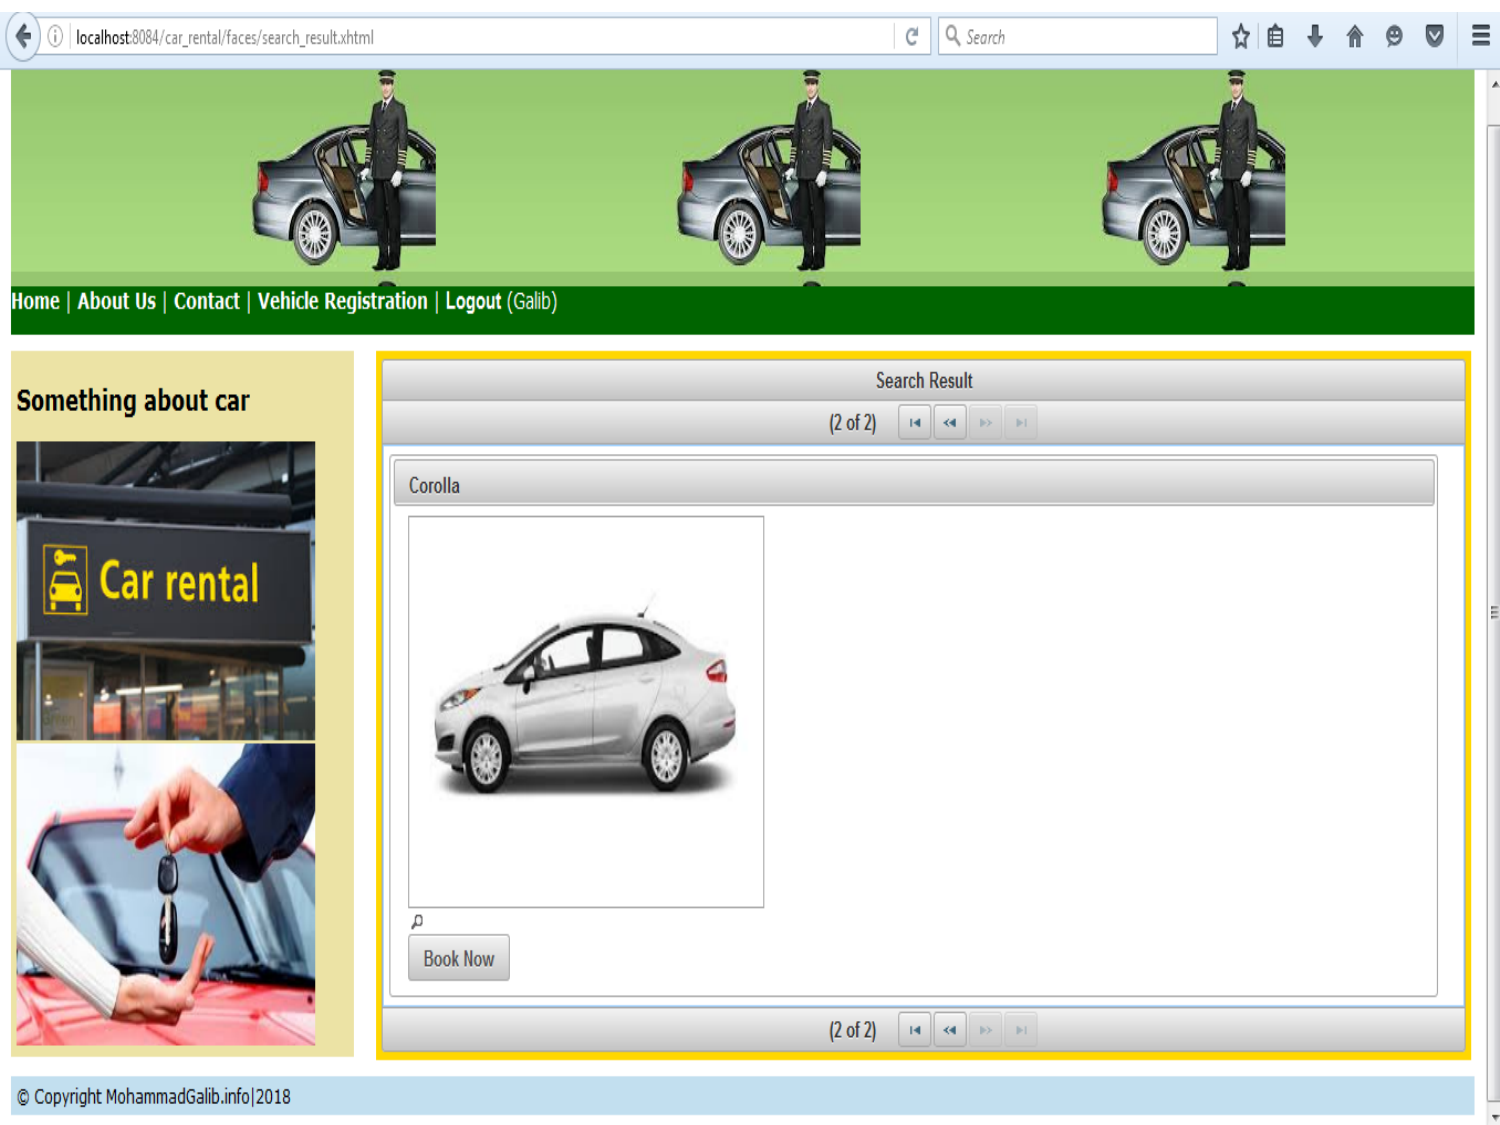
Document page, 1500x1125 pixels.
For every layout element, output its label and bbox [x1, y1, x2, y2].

list [0, 12, 1500, 1125]
